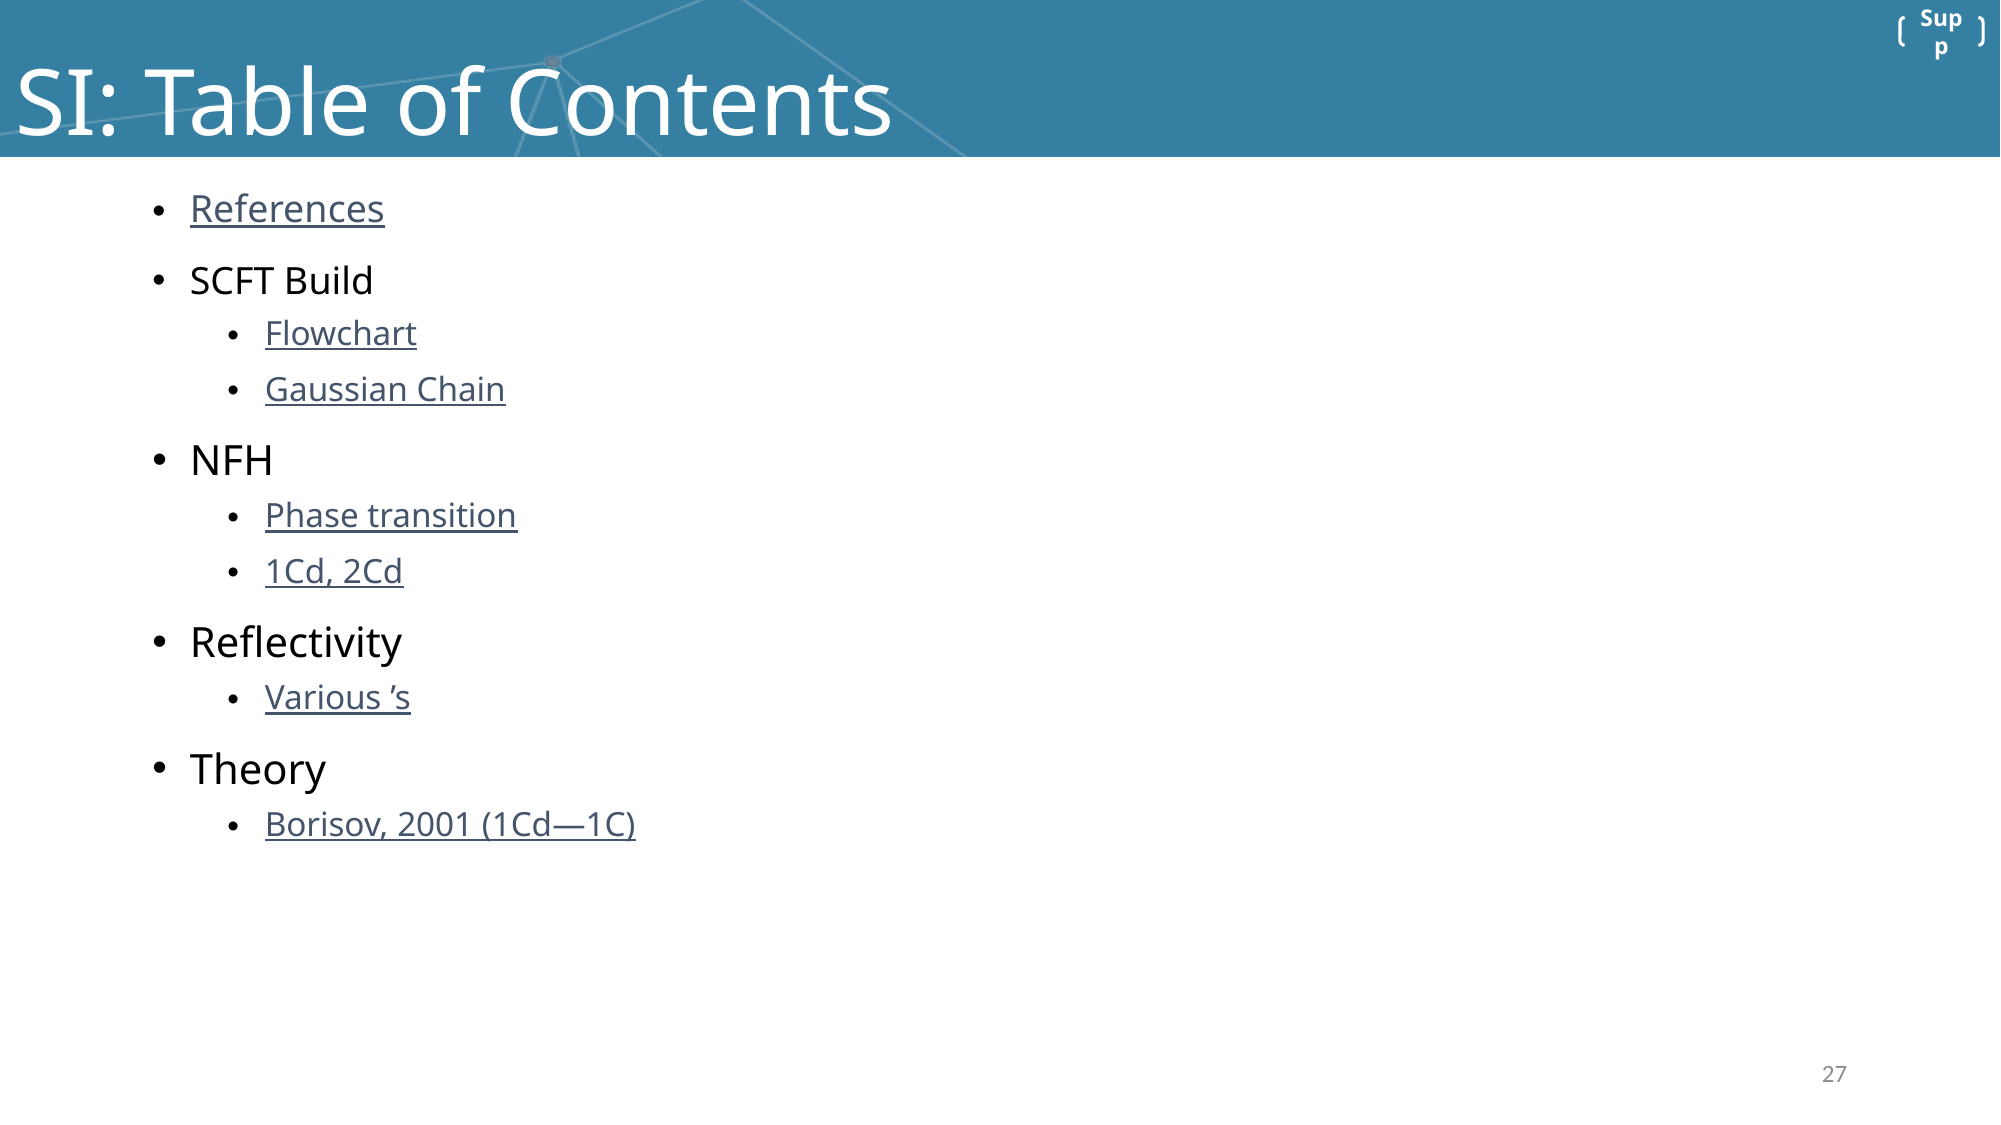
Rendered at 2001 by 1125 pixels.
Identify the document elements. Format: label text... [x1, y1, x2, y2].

title SI: Table of Contents [0, 23, 1725, 155]
slide_number 27 [1412, 1042, 1863, 1103]
